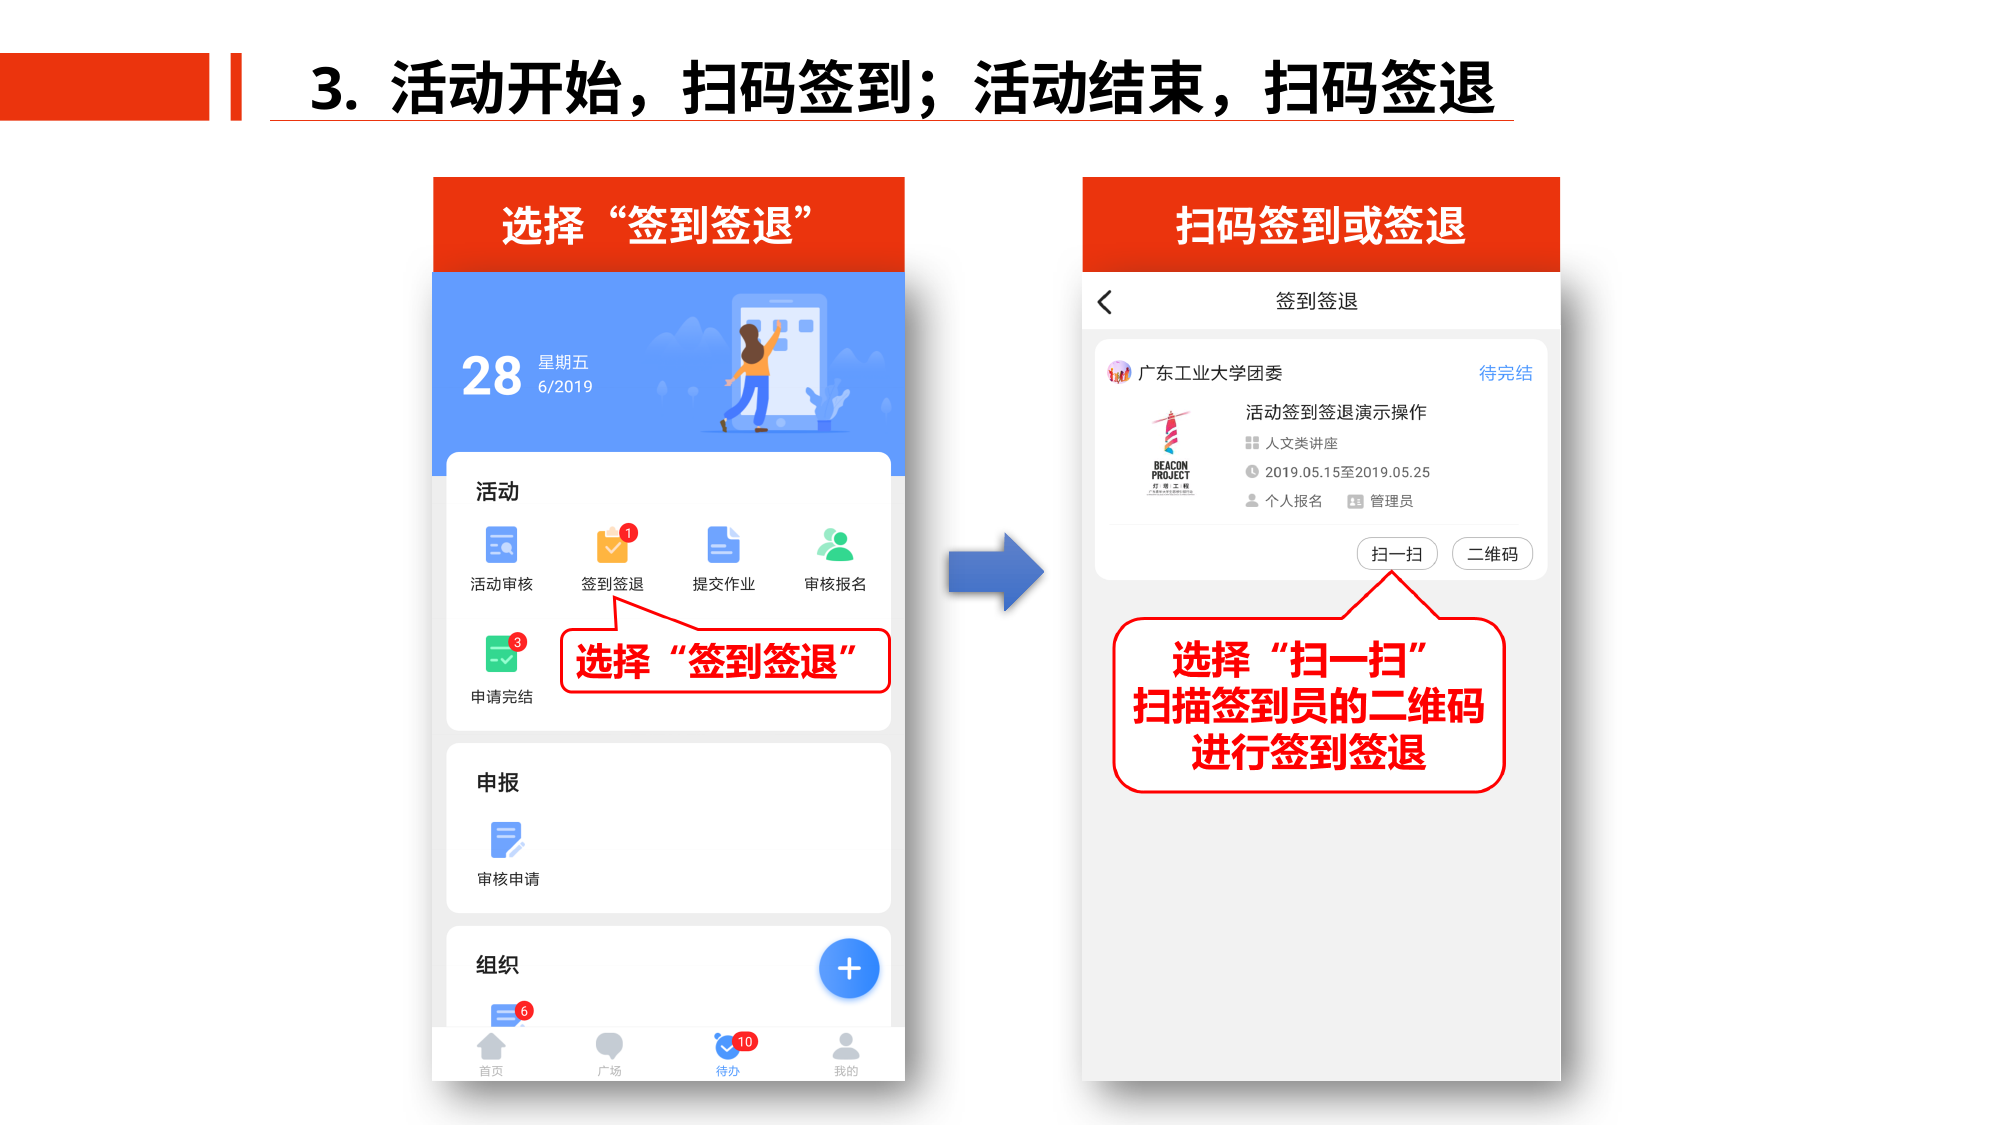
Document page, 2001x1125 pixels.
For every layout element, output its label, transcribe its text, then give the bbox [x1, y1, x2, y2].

text_box [0, 52, 210, 122]
text_box [230, 52, 243, 122]
text_box 3. 活动开始，扫码签到；活动结束，扫码签退 [296, 43, 1512, 120]
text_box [432, 177, 1568, 1081]
text_box 3. 活动开始，扫码签到；活动结束，扫码签退 [296, 121, 1512, 129]
